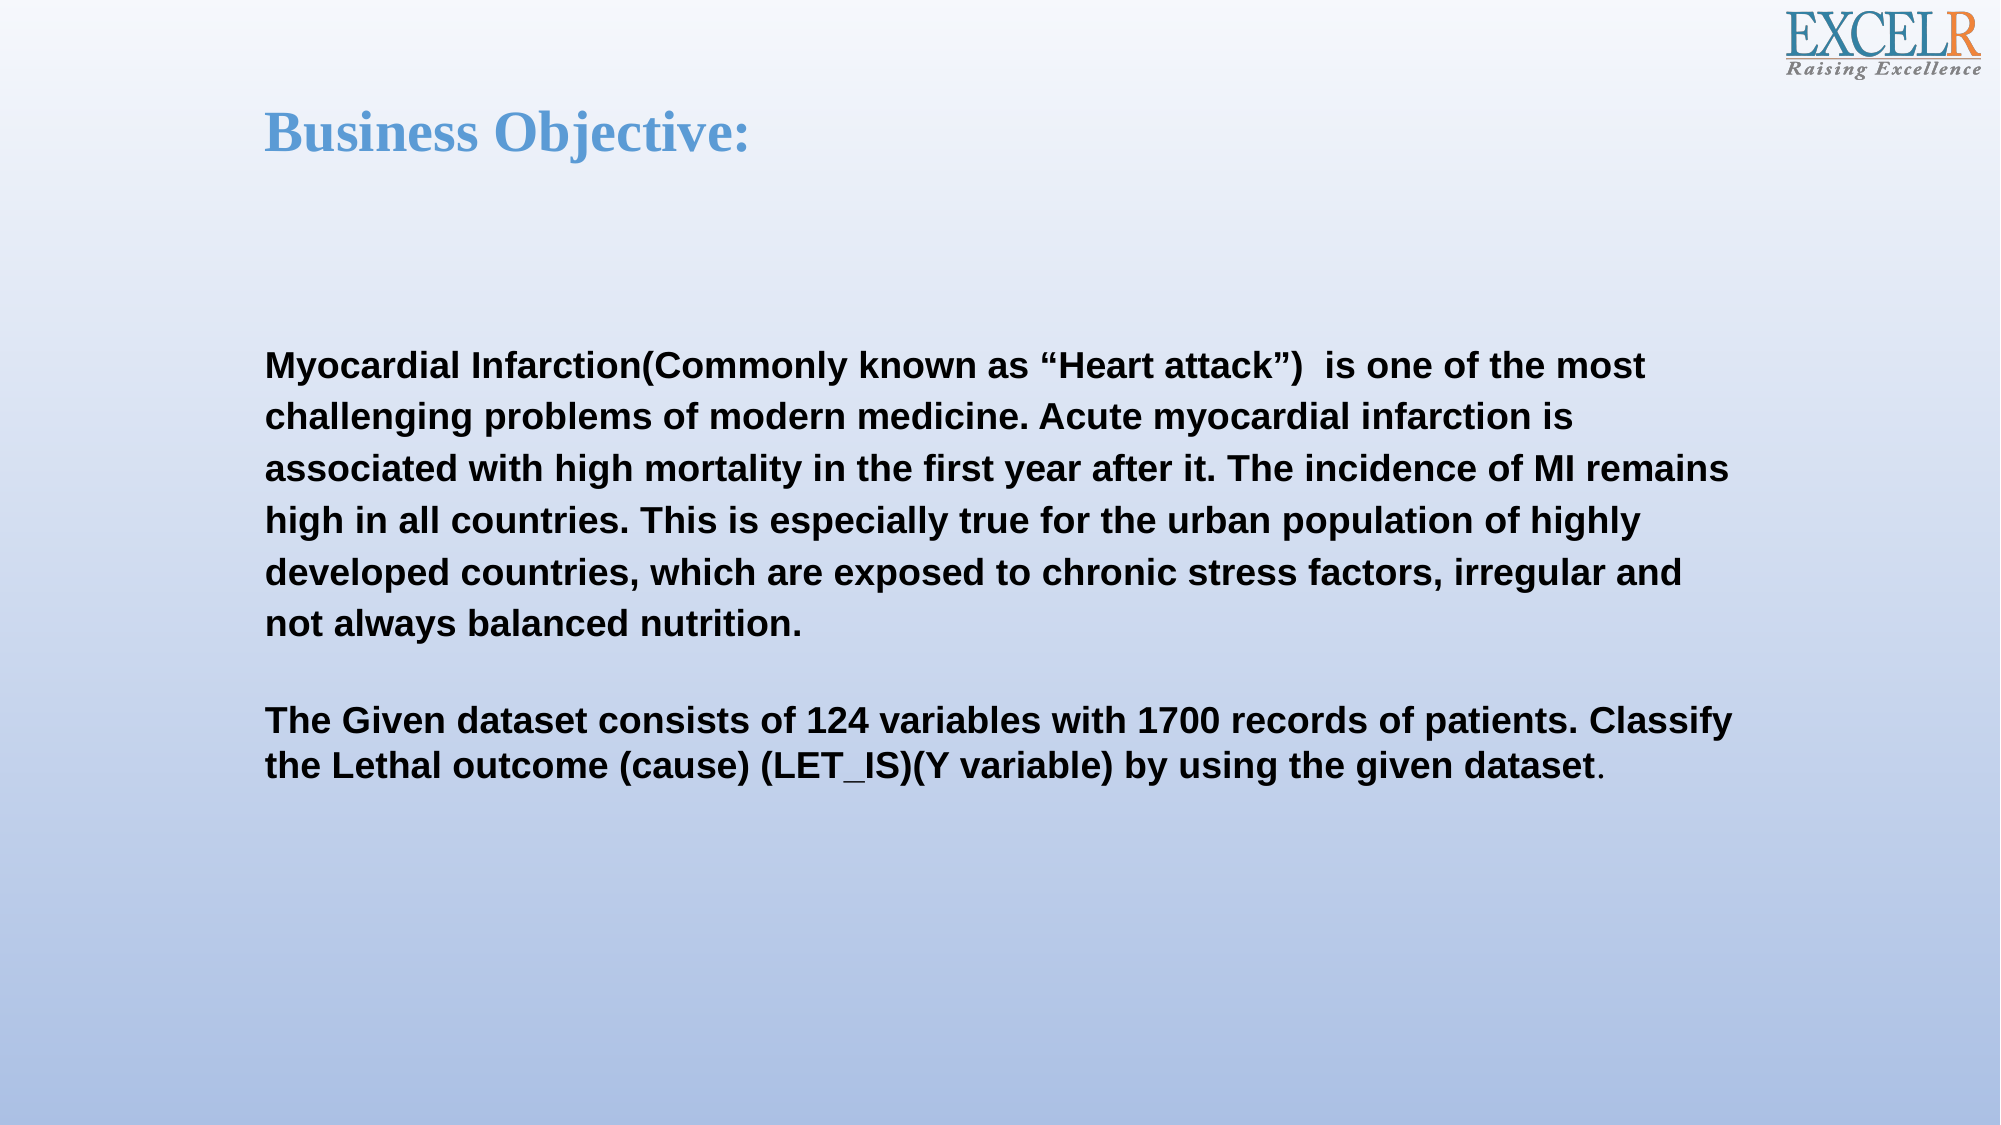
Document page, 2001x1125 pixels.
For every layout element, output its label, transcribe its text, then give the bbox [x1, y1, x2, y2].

text_box Myocardial Infarction(Commonly known as “Heart attack”) is one of the most challenging problems of modern medicine. Acute myocardial infarction is associated with high mortality in the first year after it. The incidence of MI remains high in all countries. This is especially true for the urban population of highly developed countries, which are exposed to chronic stress factors, irregular and not always balanced nutrition. The Given dataset consists of 124 variables with 1700 records of patients. Classify the Lethal outcome (cause) (LET_IS)(Y variable) by using the given dataset. [249, 326, 1752, 794]
picture [1786, 11, 1981, 80]
text_box Business Objective: [249, 85, 857, 171]
